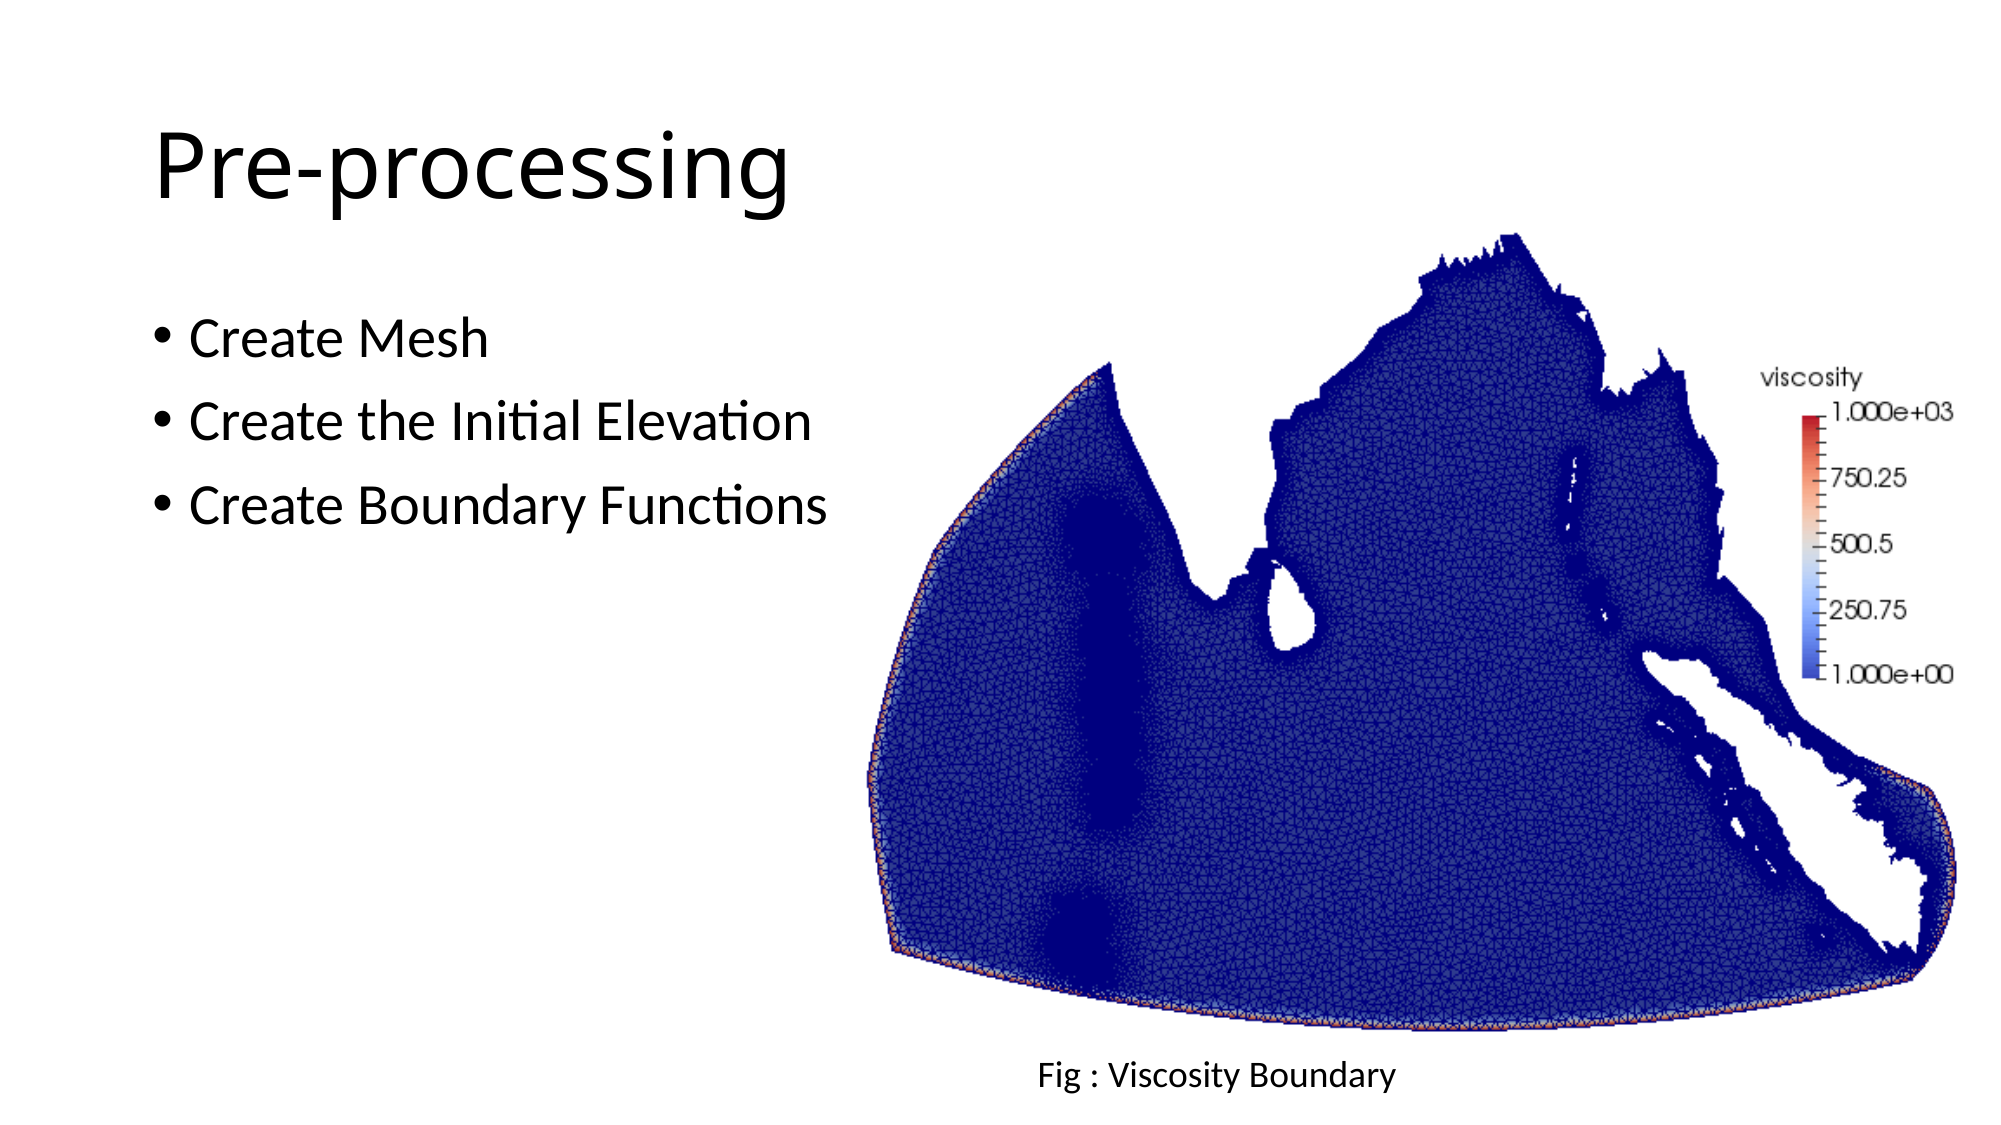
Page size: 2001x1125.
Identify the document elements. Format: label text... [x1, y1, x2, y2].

text_box Fig : Viscosity Boundary [1022, 1045, 1473, 1103]
picture [850, 169, 1969, 1045]
title Pre-processing [137, 59, 1863, 278]
list Create Mesh Create the Initial Elevation Create Boundary Functions [137, 299, 850, 1014]
